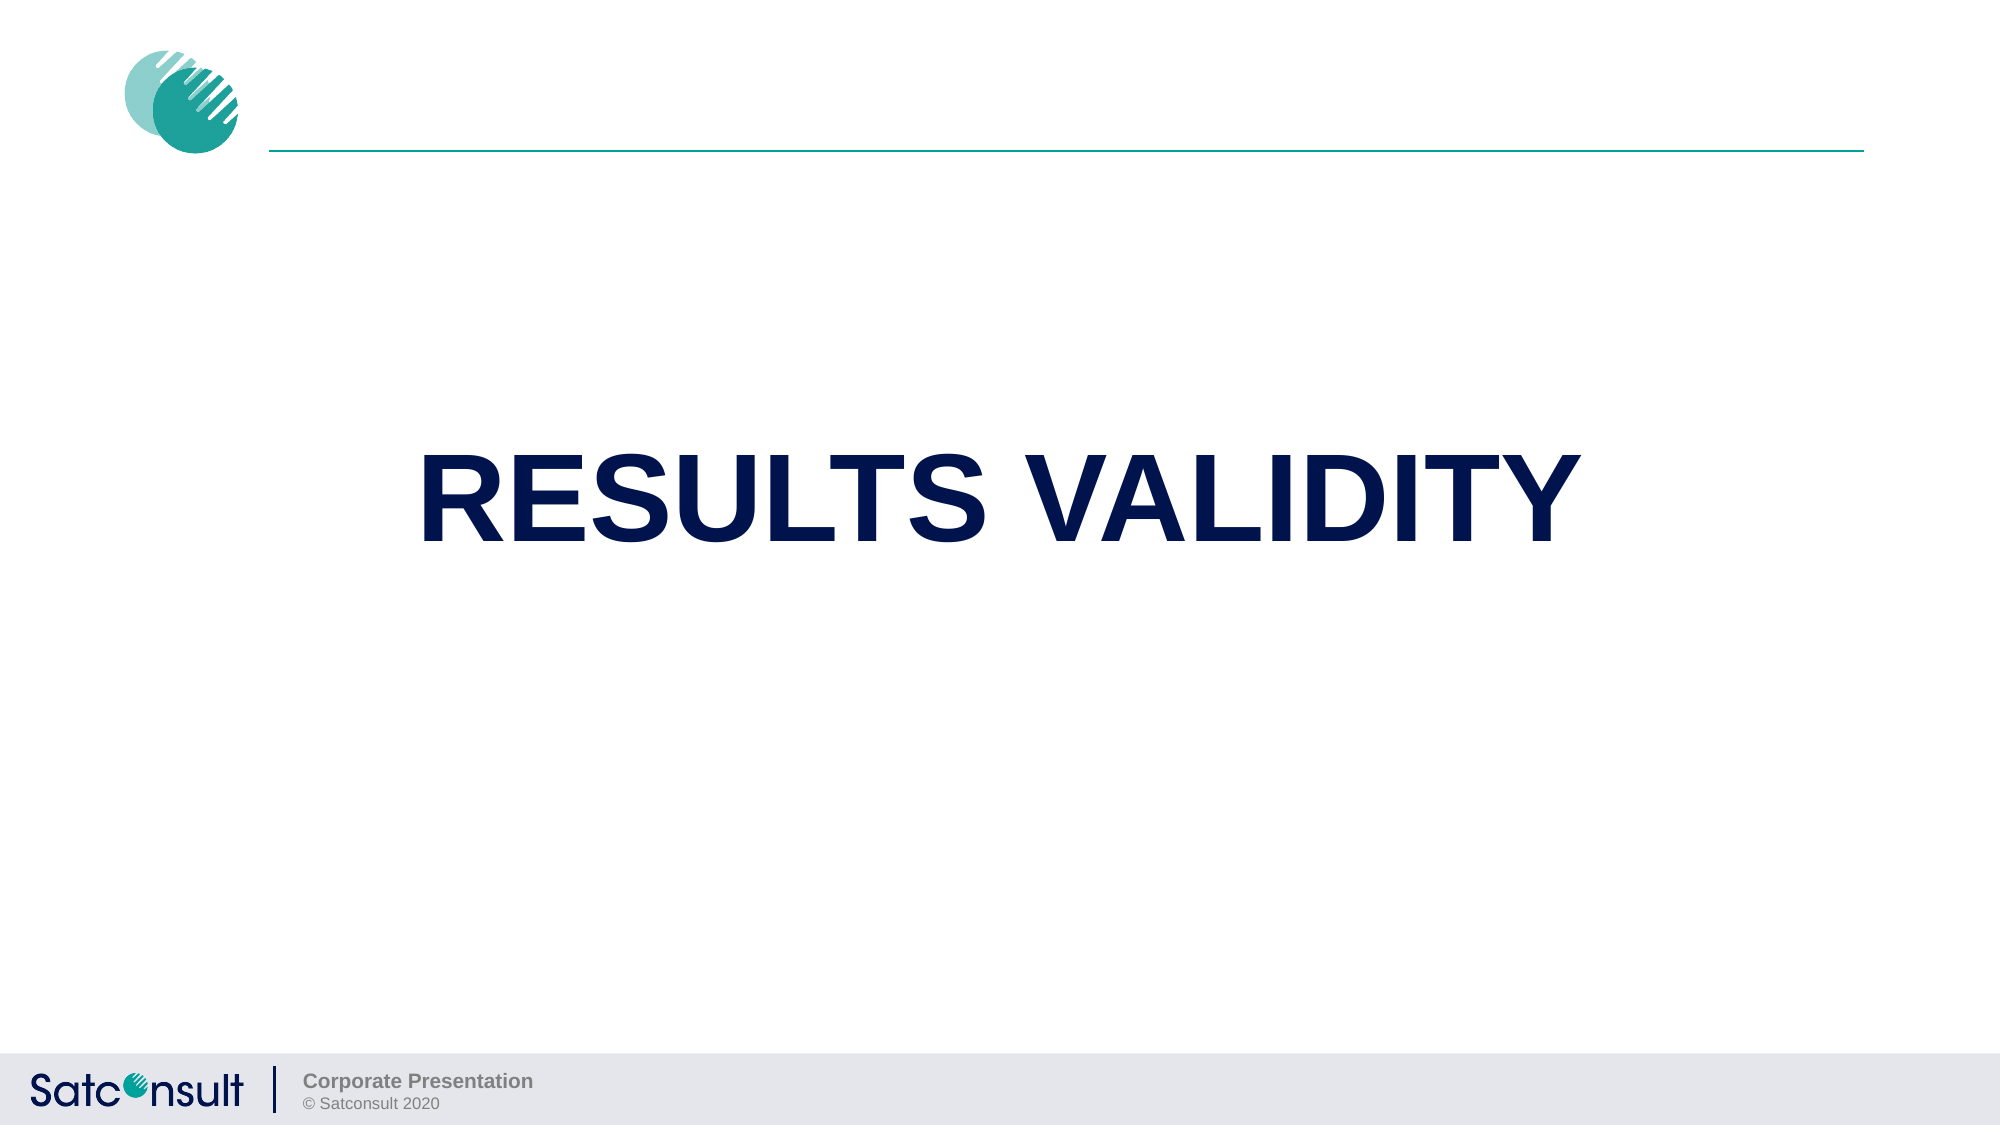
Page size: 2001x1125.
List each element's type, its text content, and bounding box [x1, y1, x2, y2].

picture [151, 66, 239, 155]
title Results validity [249, 184, 1750, 576]
picture [0, 1042, 275, 1111]
